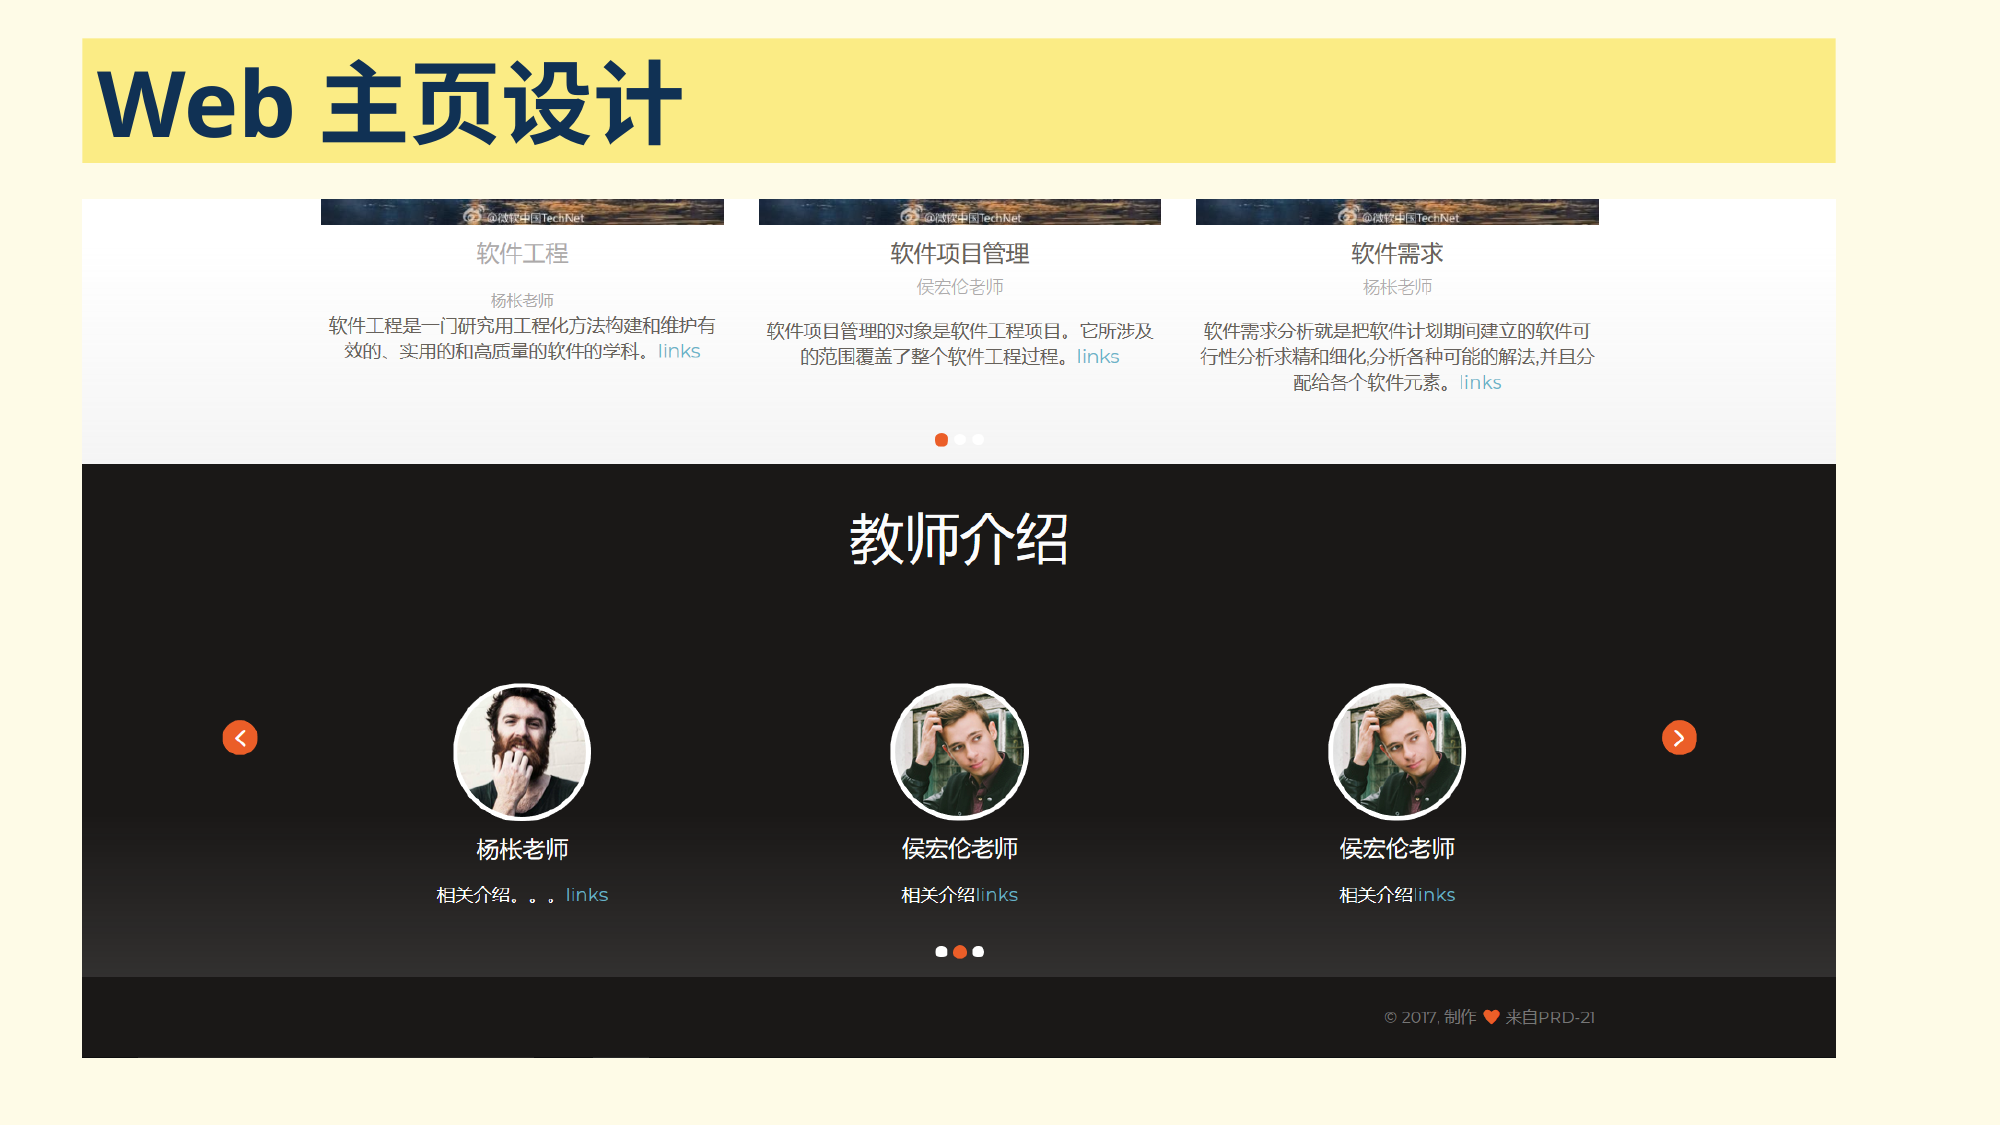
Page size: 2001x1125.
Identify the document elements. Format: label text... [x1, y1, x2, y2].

text_box Web主页设计 [82, 38, 1836, 163]
picture [81, 198, 1836, 1058]
